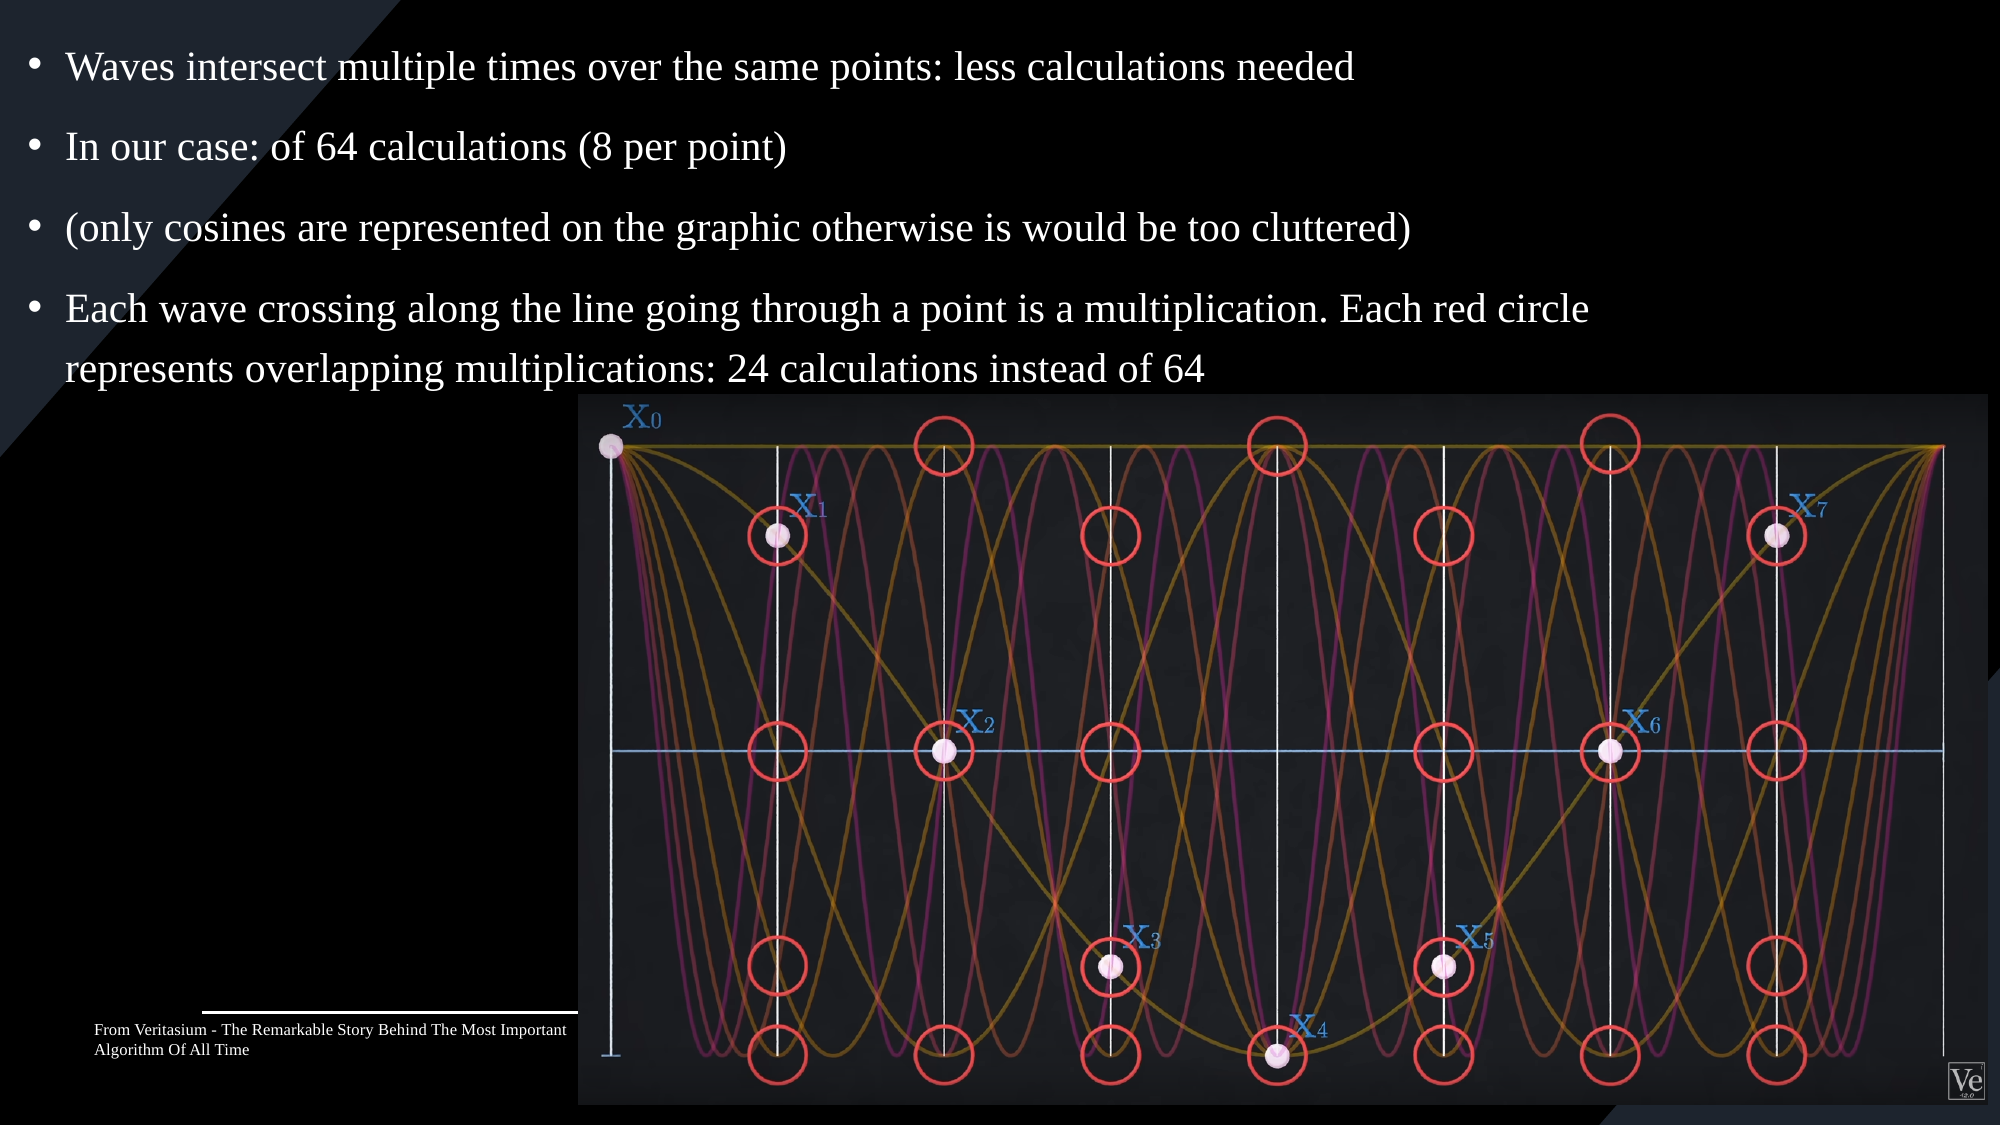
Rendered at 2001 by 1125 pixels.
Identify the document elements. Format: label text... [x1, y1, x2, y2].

text_box From Veritasium - The Remarkable Story Behind The Most Important Algorithm Of All Time [79, 1011, 608, 1112]
list Waves intersect multiple times over the same points: less calculations needed In our case: of 64 calculations (8 per point) (only cosines are represented on the graphic otherwise is would be too cluttered) Each wave crossing along the line going through a point is a multiplication. Each red circle represents overlapping multiplications: 24 calculations instead of 64 [12, 20, 1638, 606]
picture [578, 394, 1988, 1105]
